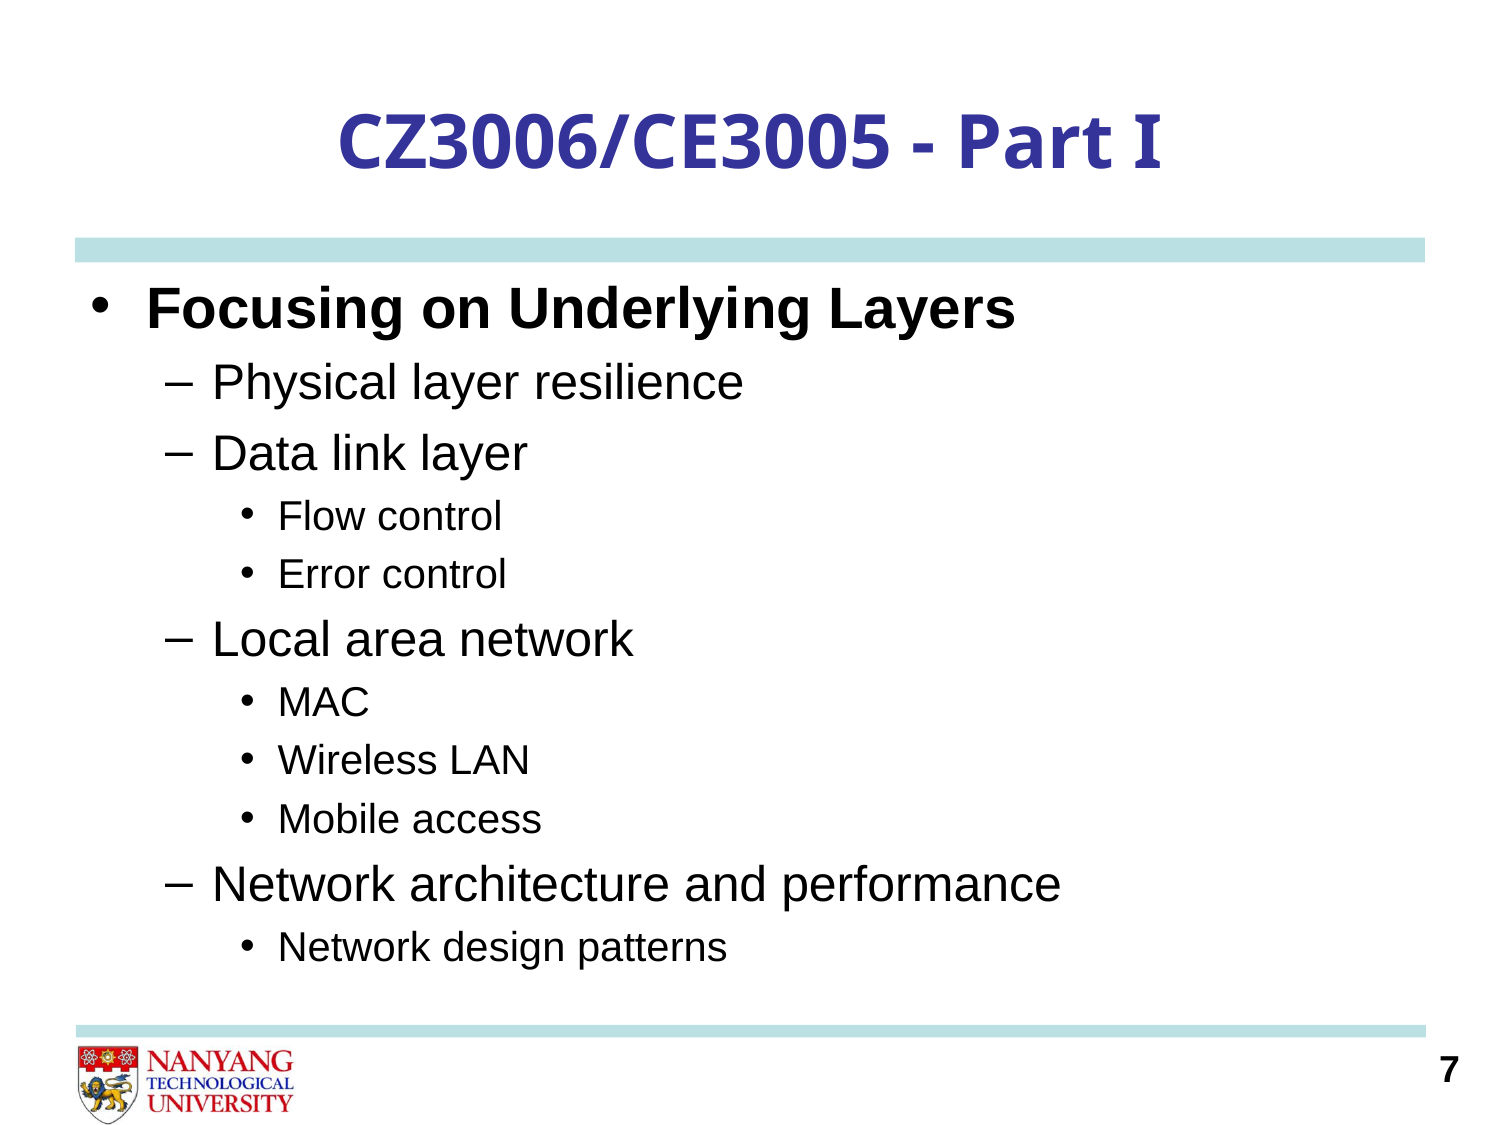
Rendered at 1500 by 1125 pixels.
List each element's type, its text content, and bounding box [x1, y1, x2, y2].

title CZ3006/CE3005 - Part I [75, 45, 1425, 233]
picture [75, 1045, 296, 1125]
slide_number 7 [1374, 1037, 1475, 1100]
list Focusing on Underlying Layers Physical layer resilience Data link layer Flow control Error control Local area network MAC Wireless LAN Mobile access Network architecture and performance Network design patterns [75, 262, 1425, 1025]
